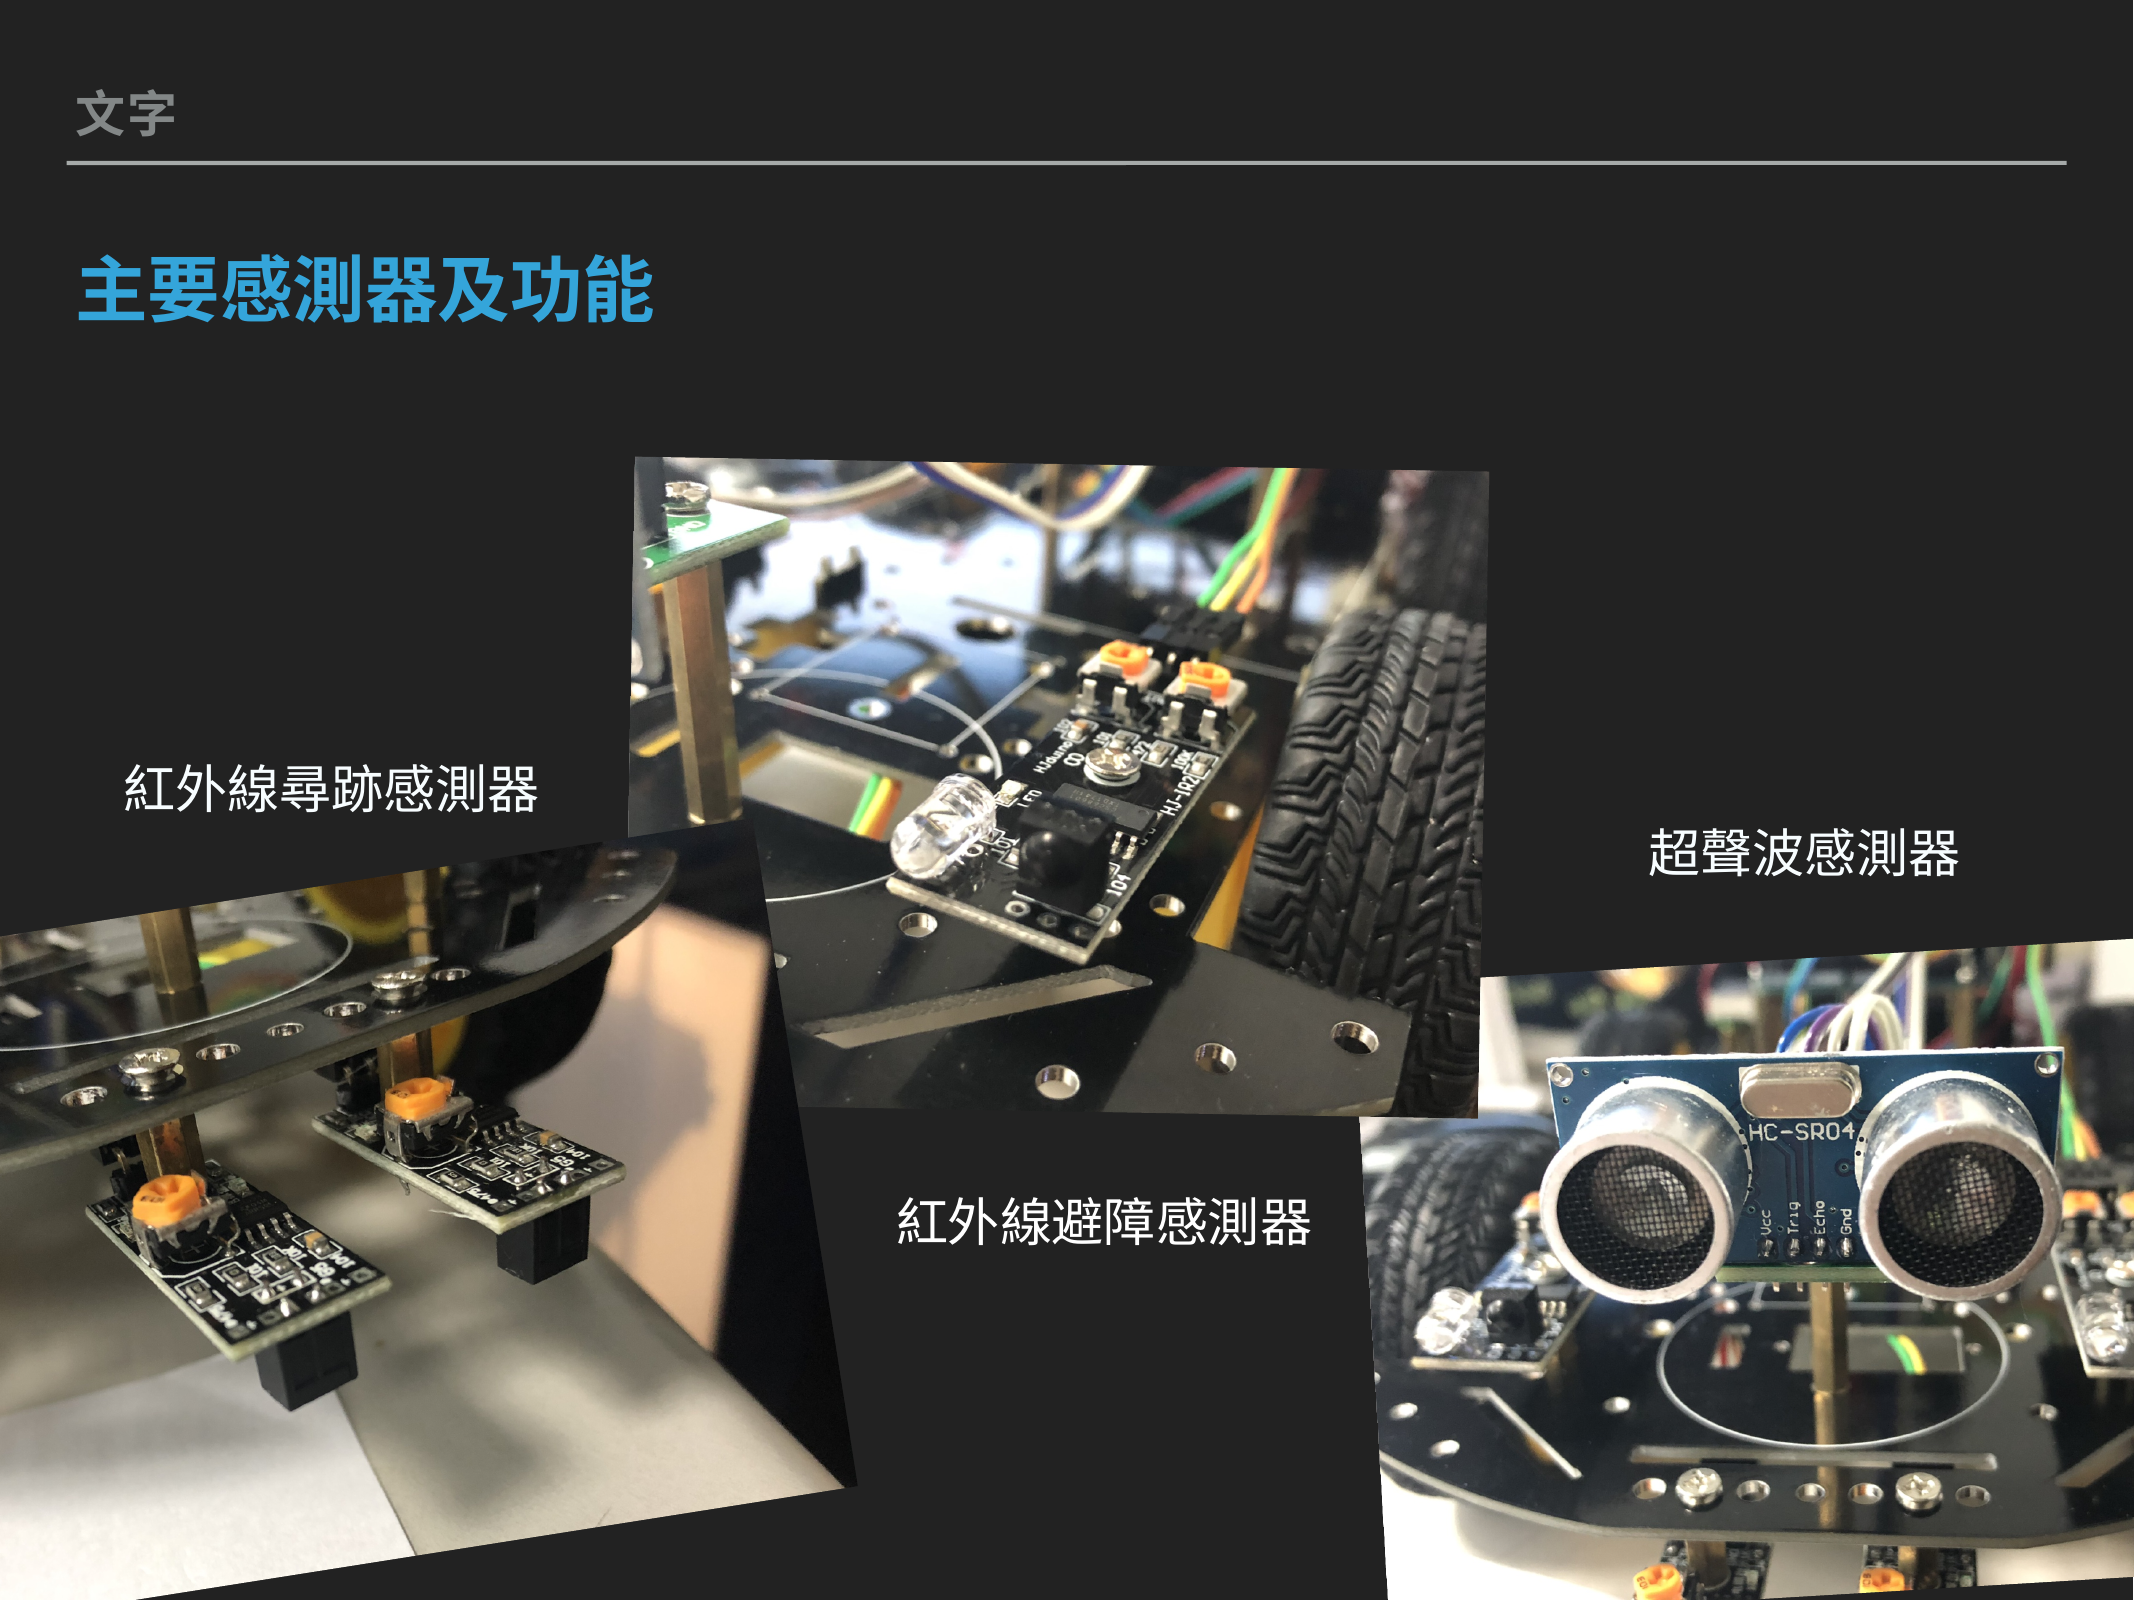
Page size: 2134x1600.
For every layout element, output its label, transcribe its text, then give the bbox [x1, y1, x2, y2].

title 主要感測器及功能 [66, 251, 2068, 372]
text_box 紅外線避障感測器 [887, 1181, 1321, 1261]
text_box 紅外線尋跡感測器 [115, 748, 549, 828]
text_box 超聲波感測器 [1640, 811, 1970, 891]
list 文字 [66, 64, 1901, 151]
picture [0, 456, 2134, 1600]
